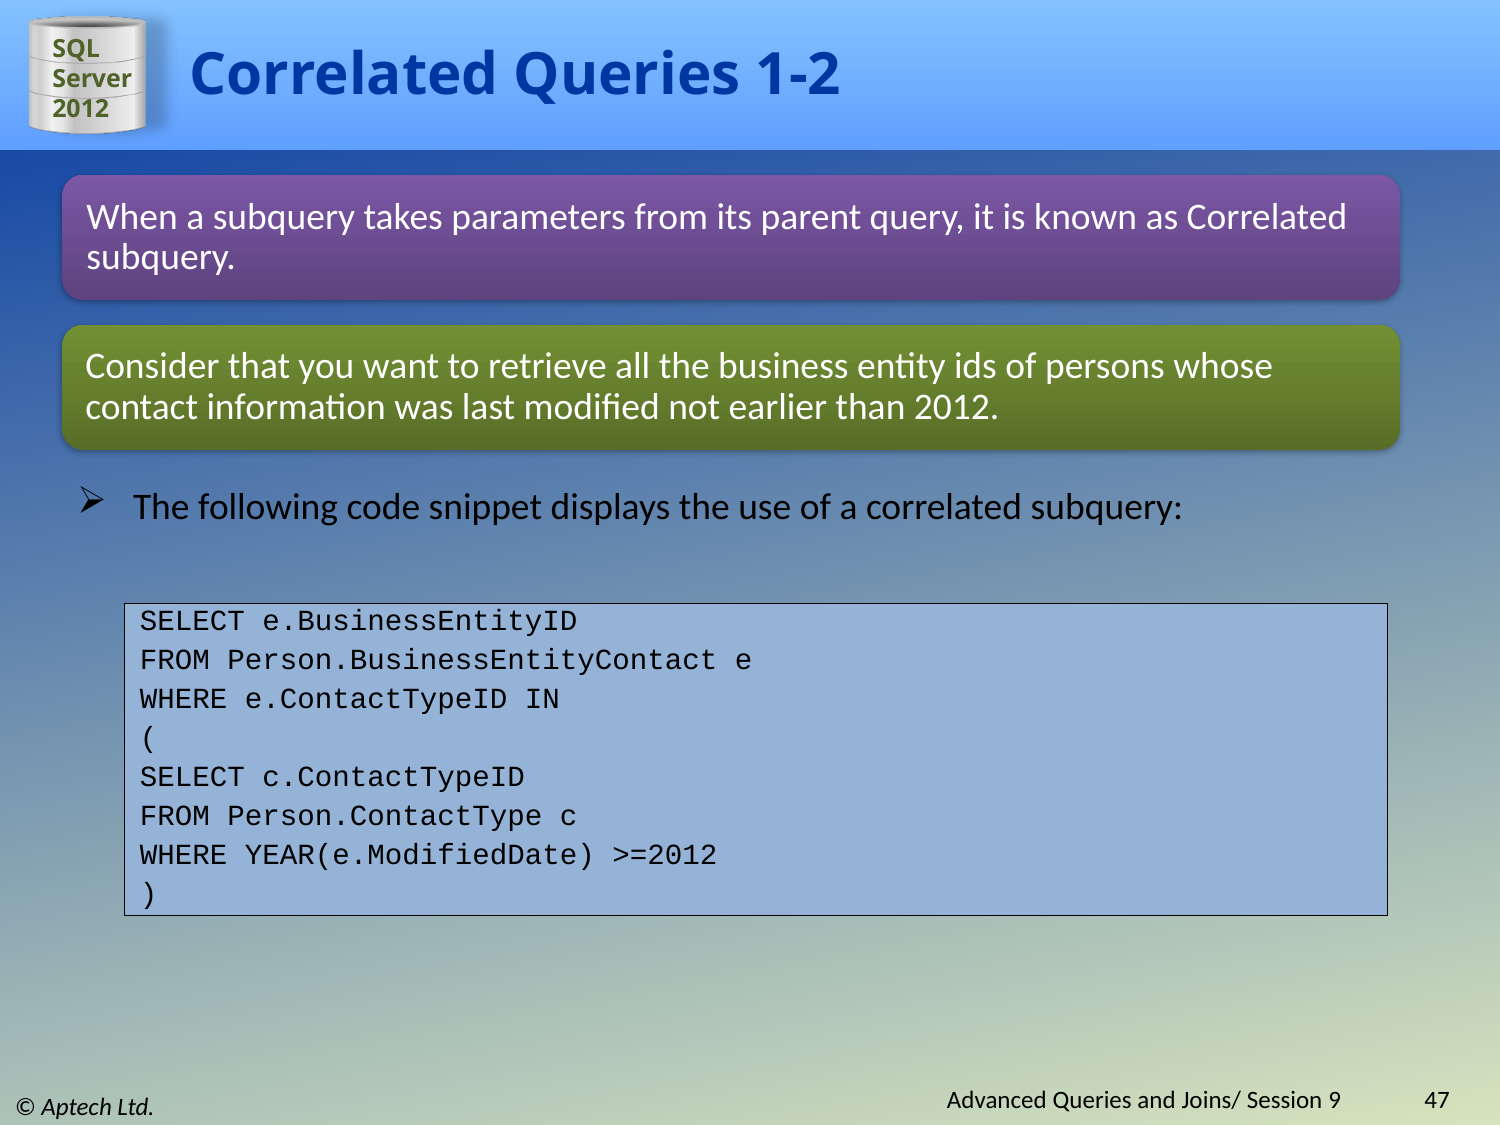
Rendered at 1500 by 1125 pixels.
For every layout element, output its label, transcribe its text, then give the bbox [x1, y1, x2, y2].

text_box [62, 174, 1401, 301]
text_box SELECT e.BusinessEntityID FROM Person.BusinessEntityContact e WHERE e.ContactTypeID IN ( SELECT c.ContactTypeID FROM Person.ContactType c WHERE YEAR(e.ModifiedDate) >=2012 ) [124, 603, 1388, 916]
text_box The following code snippet displays the use of a correlated subquery: [62, 474, 1438, 535]
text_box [62, 324, 1401, 451]
slide_number 47 [1363, 1084, 1465, 1113]
footer Advanced Queries and Joins/ Session 9 [375, 1084, 1363, 1113]
picture [24, 0, 150, 150]
title Correlated Queries 1-2 [174, 37, 1426, 106]
